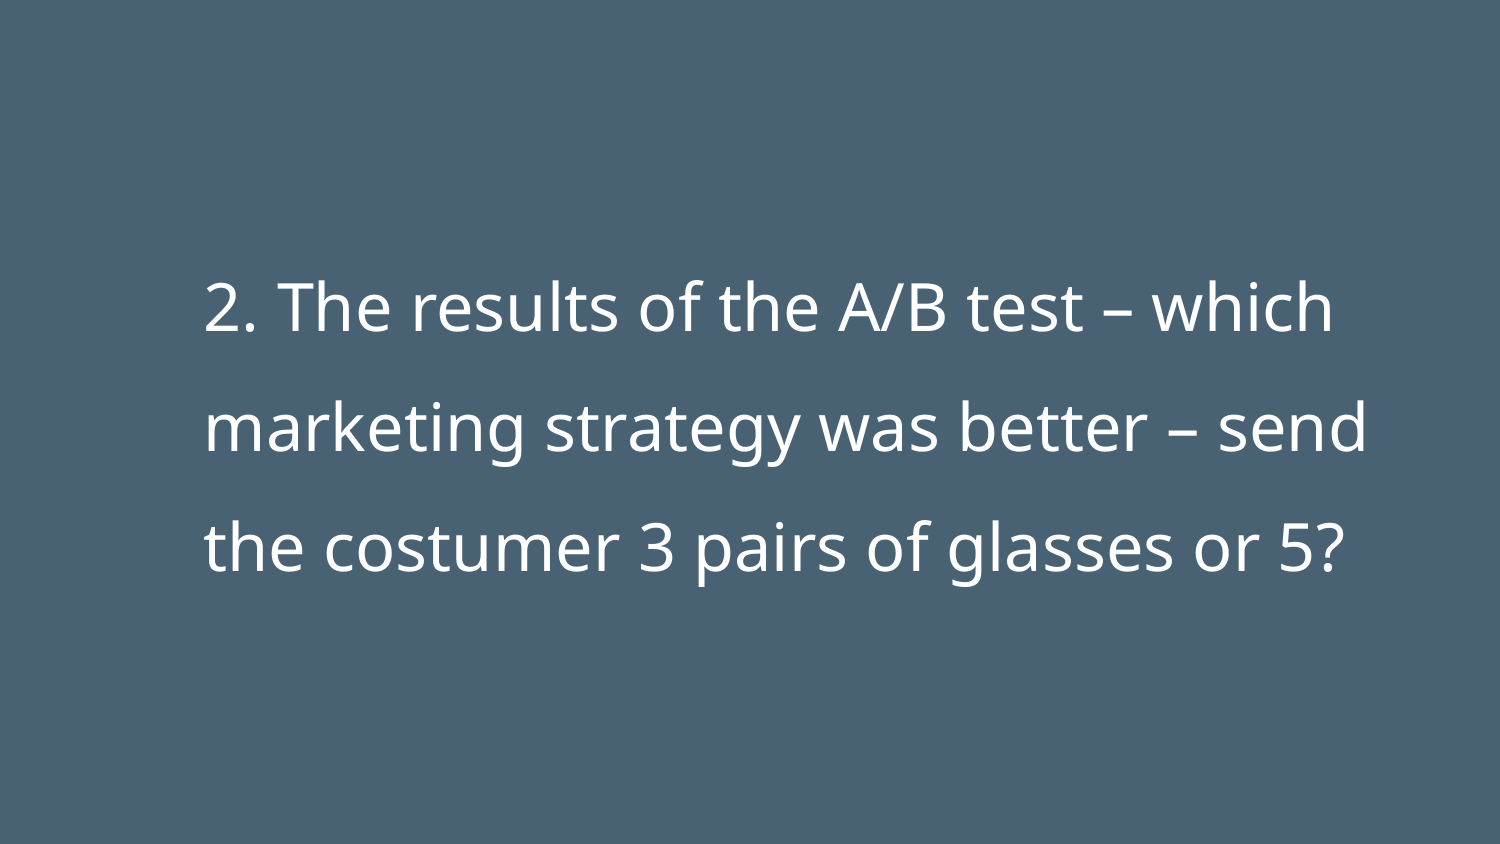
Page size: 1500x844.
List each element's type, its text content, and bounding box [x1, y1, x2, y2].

text_box 2. The results of the A/B test – which marketing strategy was better – send the costumer 3 pairs of glasses or 5? [175, 253, 1429, 591]
